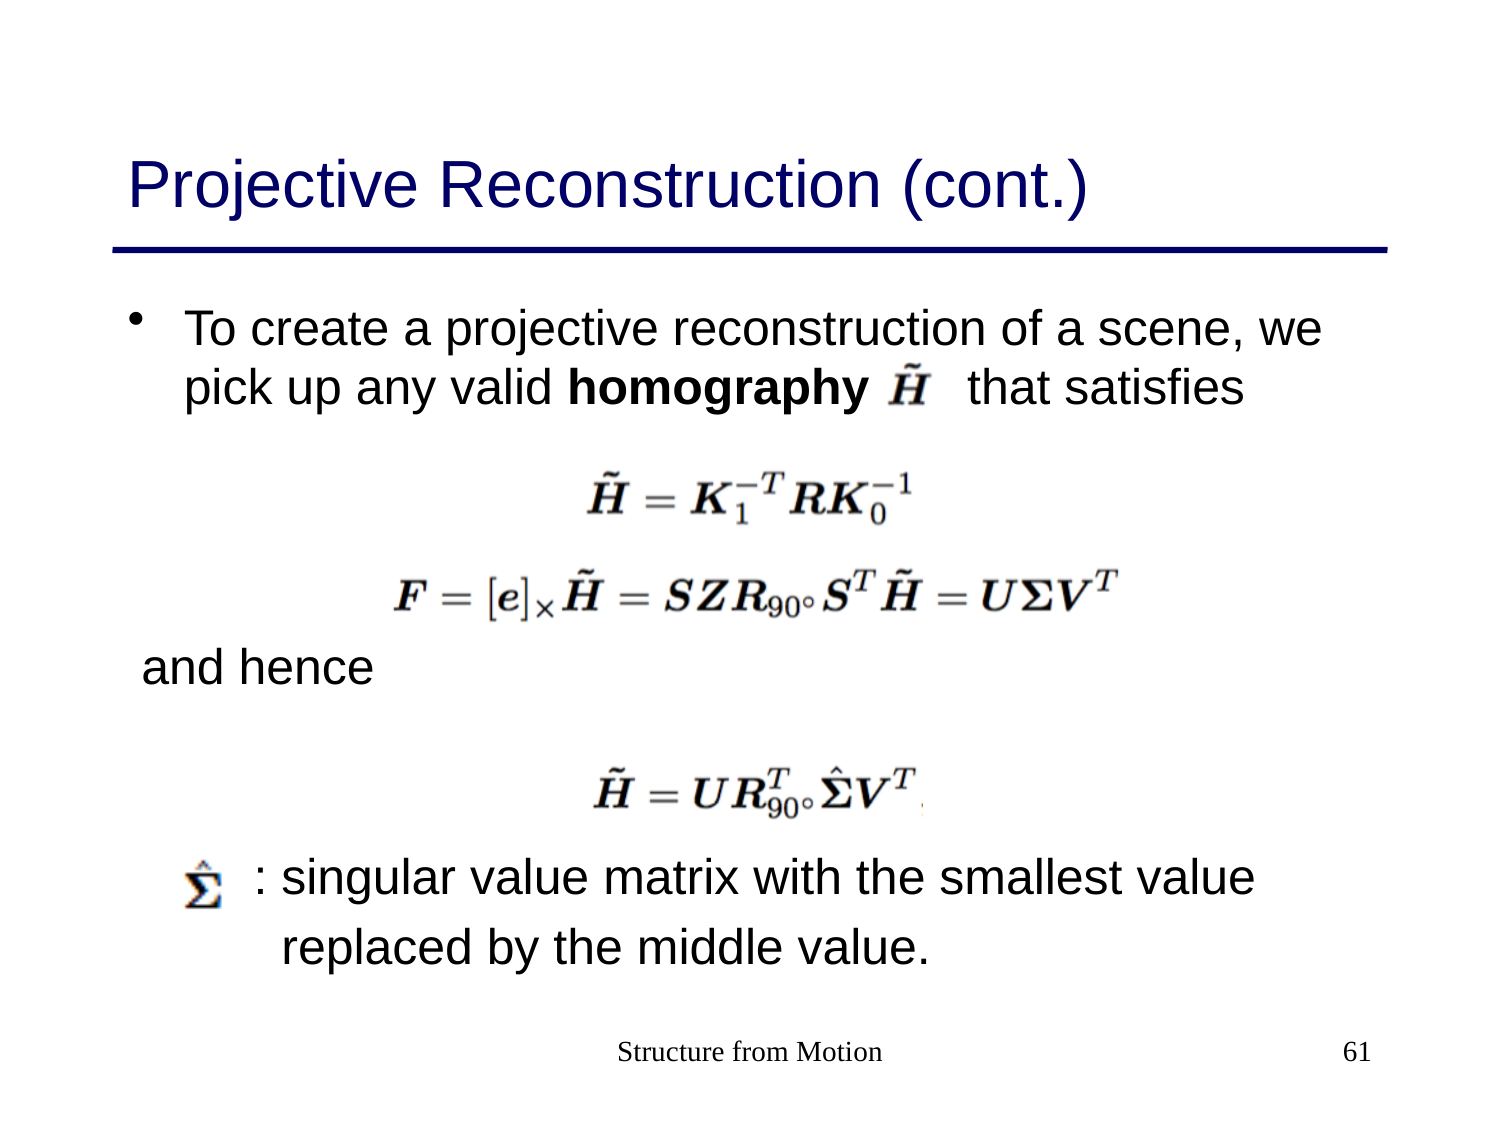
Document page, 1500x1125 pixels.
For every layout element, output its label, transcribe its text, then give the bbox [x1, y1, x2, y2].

picture [887, 362, 938, 423]
footer Structure from Motion [449, 1024, 1051, 1101]
picture [174, 849, 238, 926]
picture [374, 562, 1132, 632]
list To create a projective reconstruction of a scene, we pick up any valid homography that satisfies and hence : singular value matrix with the smallest value replaced by the middle value. [112, 287, 1388, 1001]
title Projective Reconstruction (cont.) [112, 99, 1388, 263]
picture [574, 749, 923, 826]
slide_number 61 [1074, 1024, 1388, 1101]
picture [574, 462, 913, 528]
